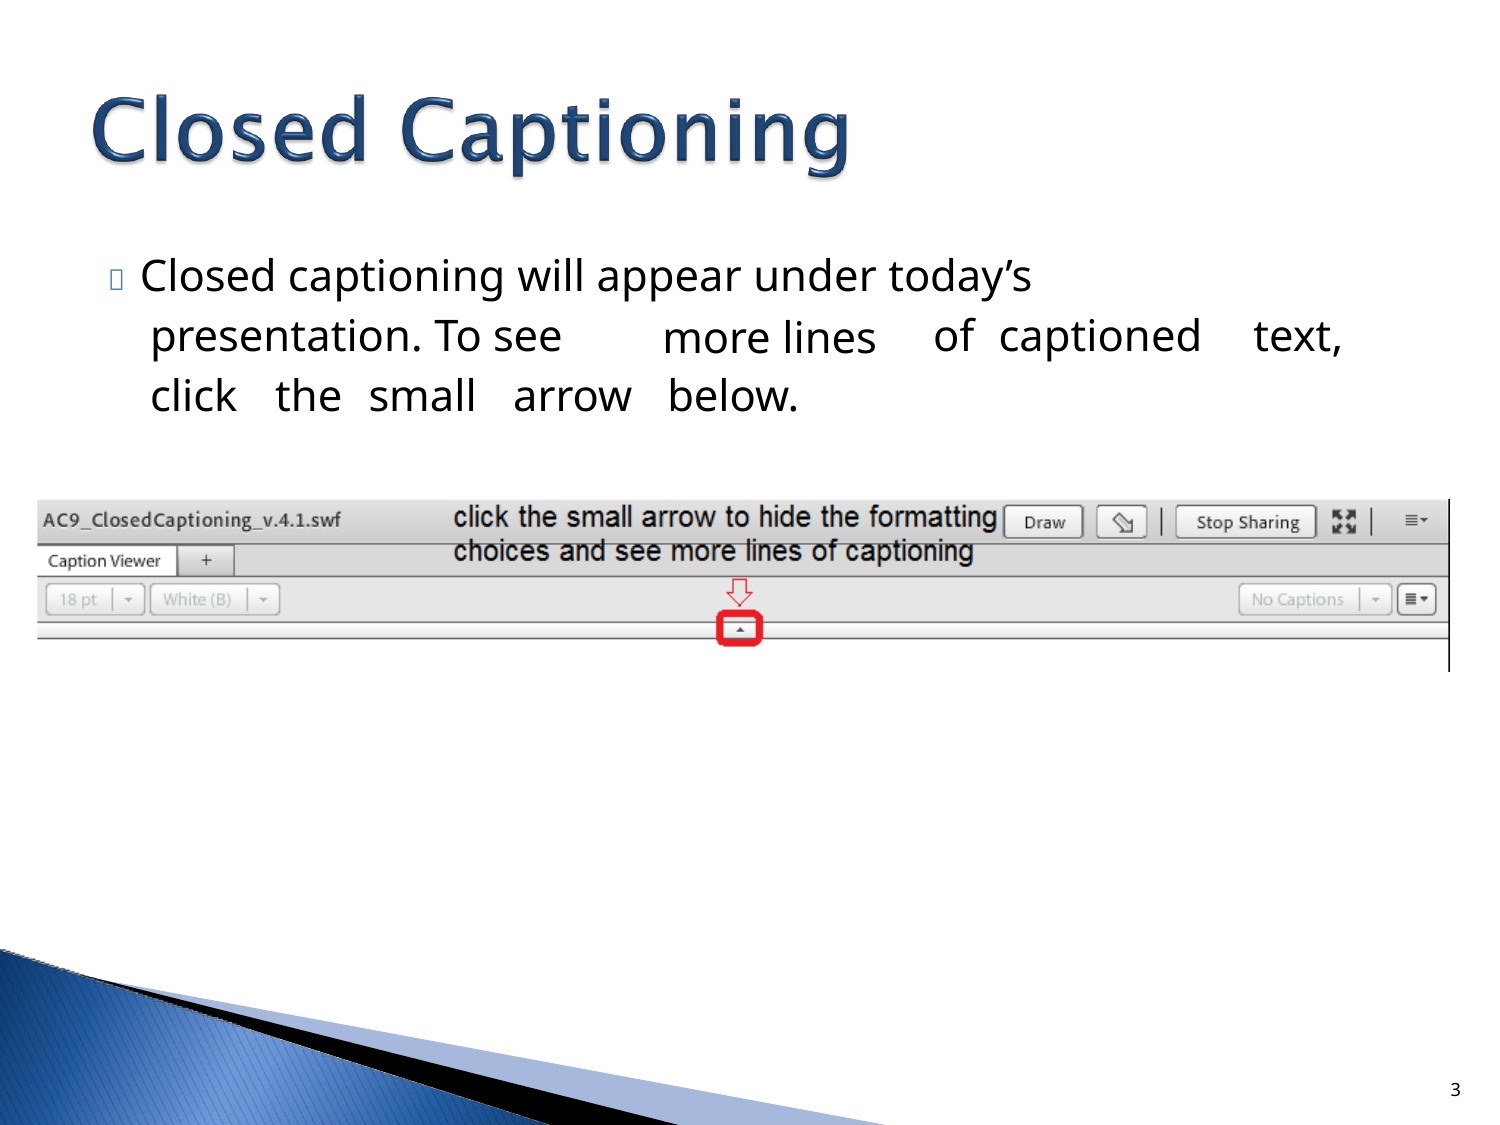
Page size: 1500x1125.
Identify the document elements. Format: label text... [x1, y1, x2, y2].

text_box [32, 59, 937, 198]
text_box [558, 1094, 679, 1125]
text_box [558, 1064, 886, 1125]
text_box captioned [996, 315, 1247, 370]
text_box [0, 948, 558, 1125]
text_box the [273, 375, 363, 430]
text_box small [366, 375, 507, 430]
text_box presentation. To see [147, 315, 657, 370]
text_box  Closed captioning will appear under today’s [105, 255, 1227, 310]
text_box of [931, 315, 992, 370]
text_box 3 [1448, 1079, 1469, 1105]
text_box [37, 499, 1450, 672]
text_box text, [1251, 315, 1375, 370]
text_box more lines below. [660, 315, 927, 430]
text_box click [147, 375, 269, 430]
text_box arrow [511, 375, 661, 430]
